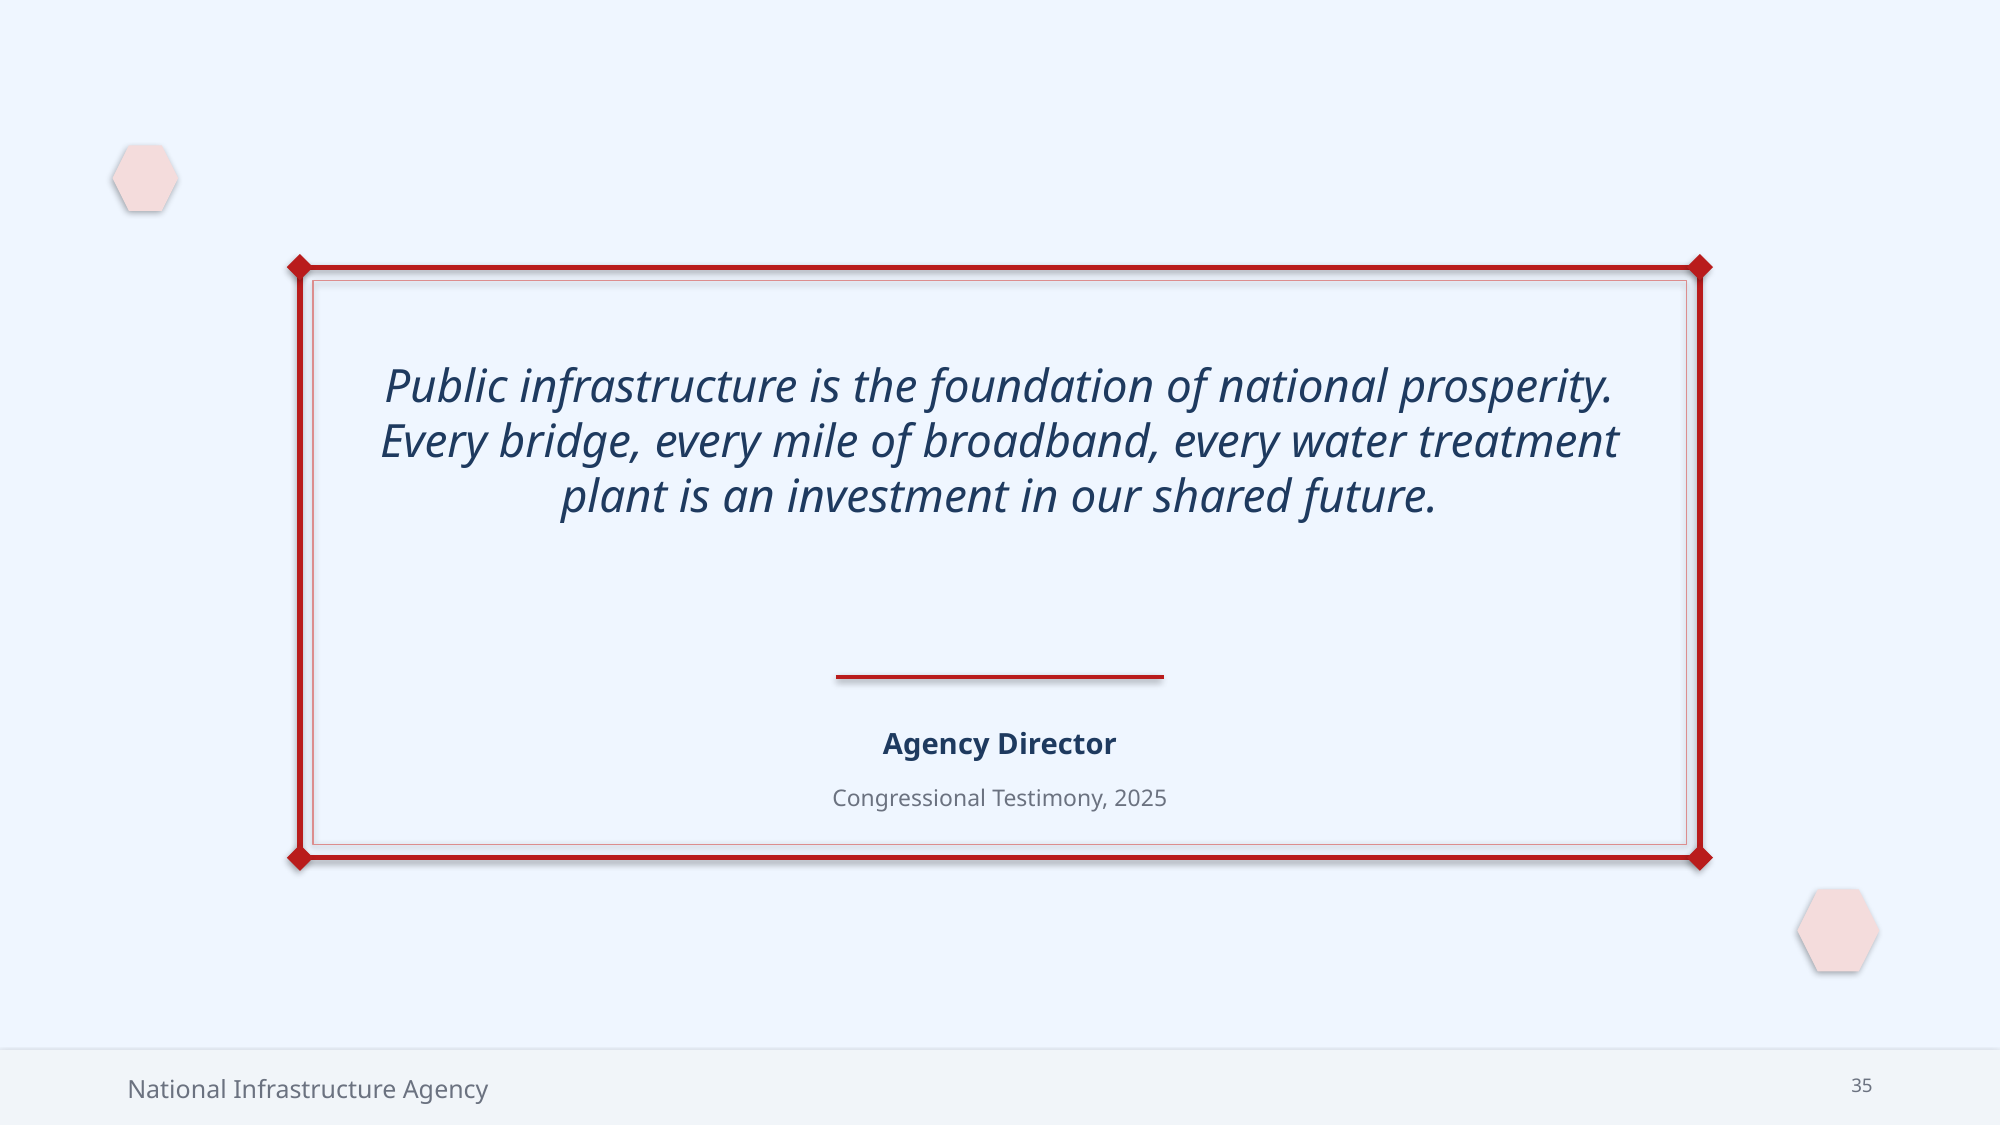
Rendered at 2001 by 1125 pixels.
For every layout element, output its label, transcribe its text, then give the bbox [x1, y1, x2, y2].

text_box [315, 266, 1684, 278]
text_box [313, 852, 1686, 858]
text_box [286, 844, 314, 872]
text_box [0, 1049, 2000, 1125]
text_box Public infrastructure is the foundation of national prosperity. Every bridge, every mile of broadband, every water treatment plant is an investment in our shared future. [349, 349, 1651, 529]
text_box [312, 280, 1687, 845]
text_box [1693, 286, 1701, 846]
text_box Congressional Testimony, 2025 [349, 775, 1651, 818]
text_box [286, 253, 314, 281]
text_box [111, 144, 179, 212]
text_box 35 [1821, 1066, 1888, 1104]
text_box [0, 0, 2000, 1049]
text_box [1796, 888, 1880, 973]
text_box [1686, 844, 1714, 872]
text_box [299, 286, 307, 846]
text_box National Infrastructure Agency [112, 1066, 605, 1112]
text_box [1686, 253, 1714, 281]
text_box Agency Director [349, 718, 1651, 768]
